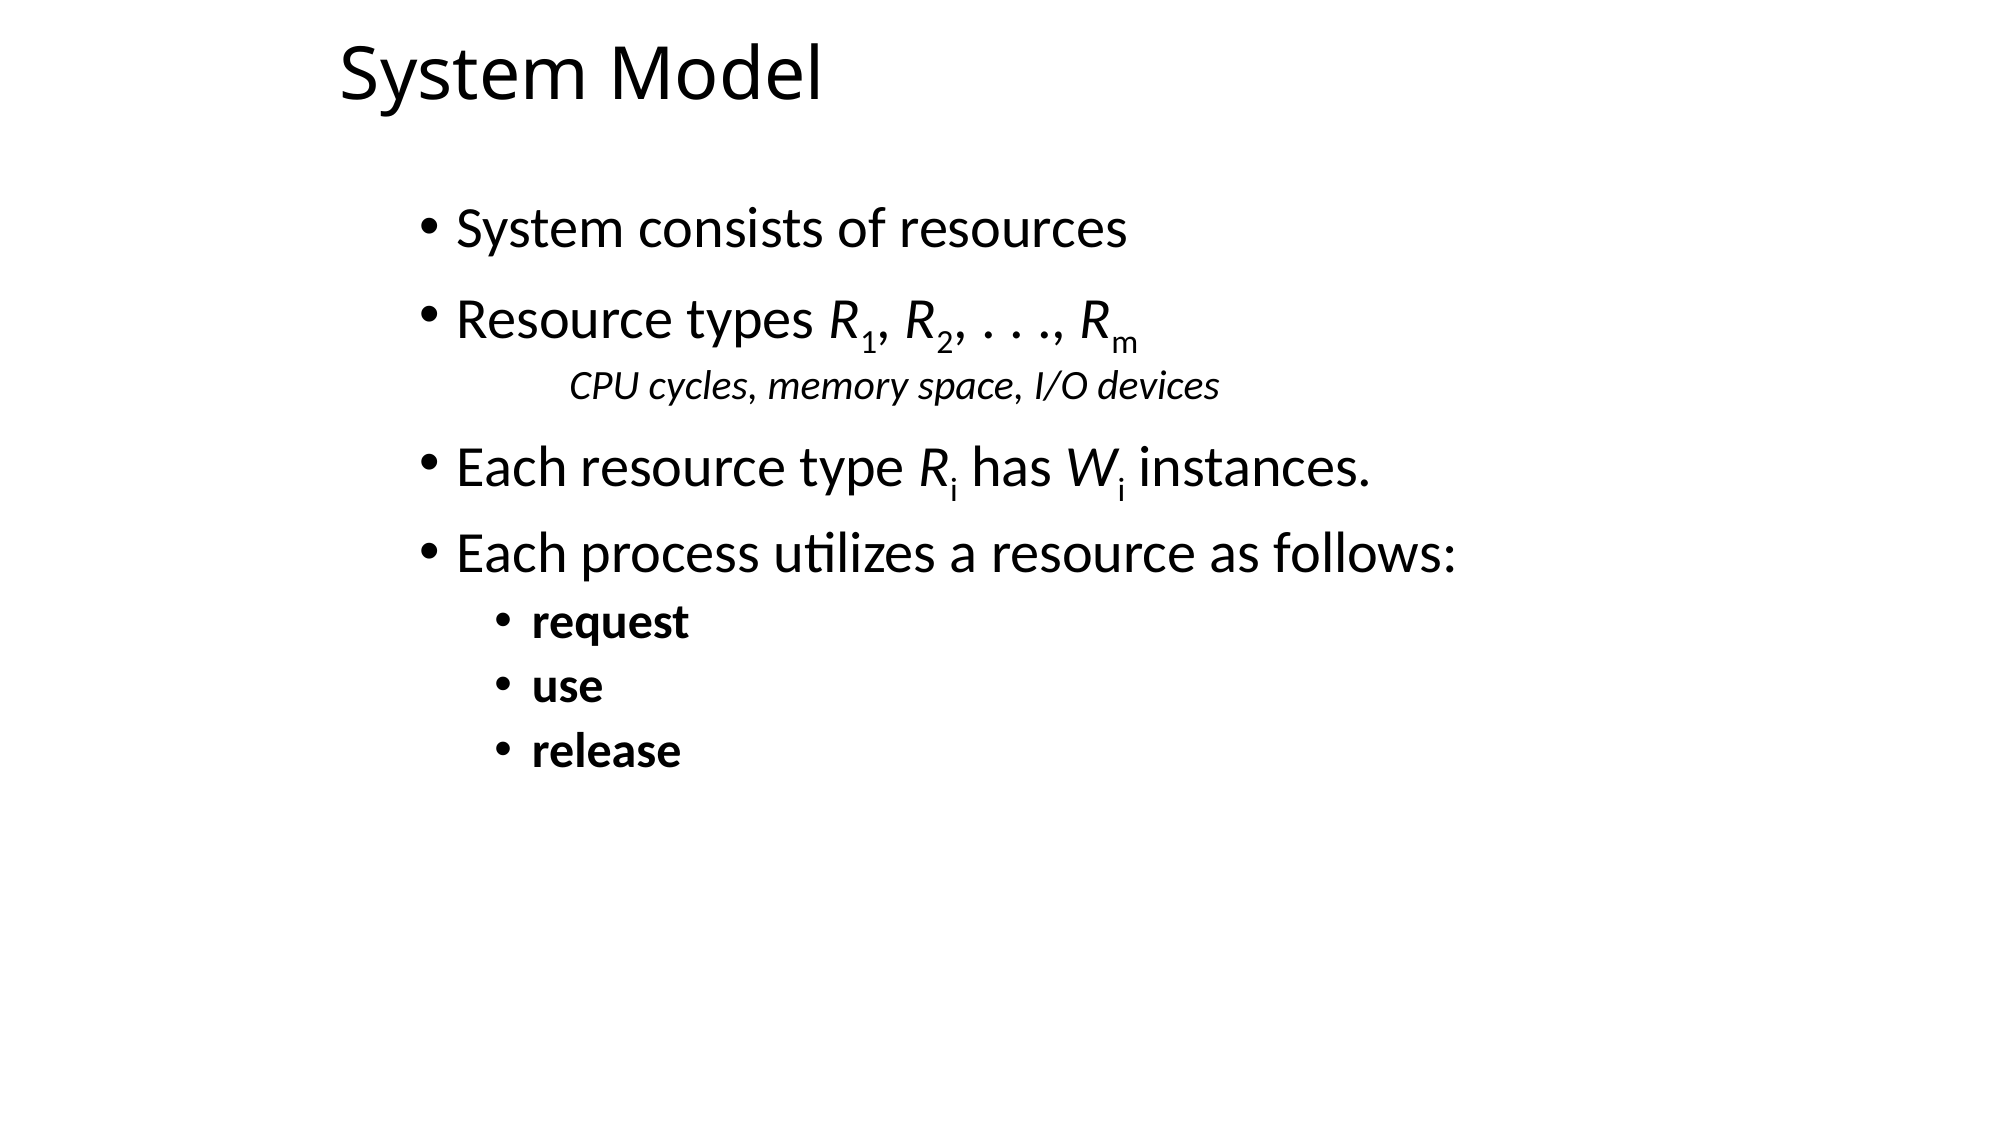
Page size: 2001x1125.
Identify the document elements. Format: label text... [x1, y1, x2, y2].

list System consists of resources Resource types R1, R2, . . ., Rm CPU cycles, memory space, I/O devices Each resource type Ri has Wi instances. Each process utilizes a resource as follows: request use release [404, 190, 1611, 926]
title System Model [324, 28, 1675, 124]
